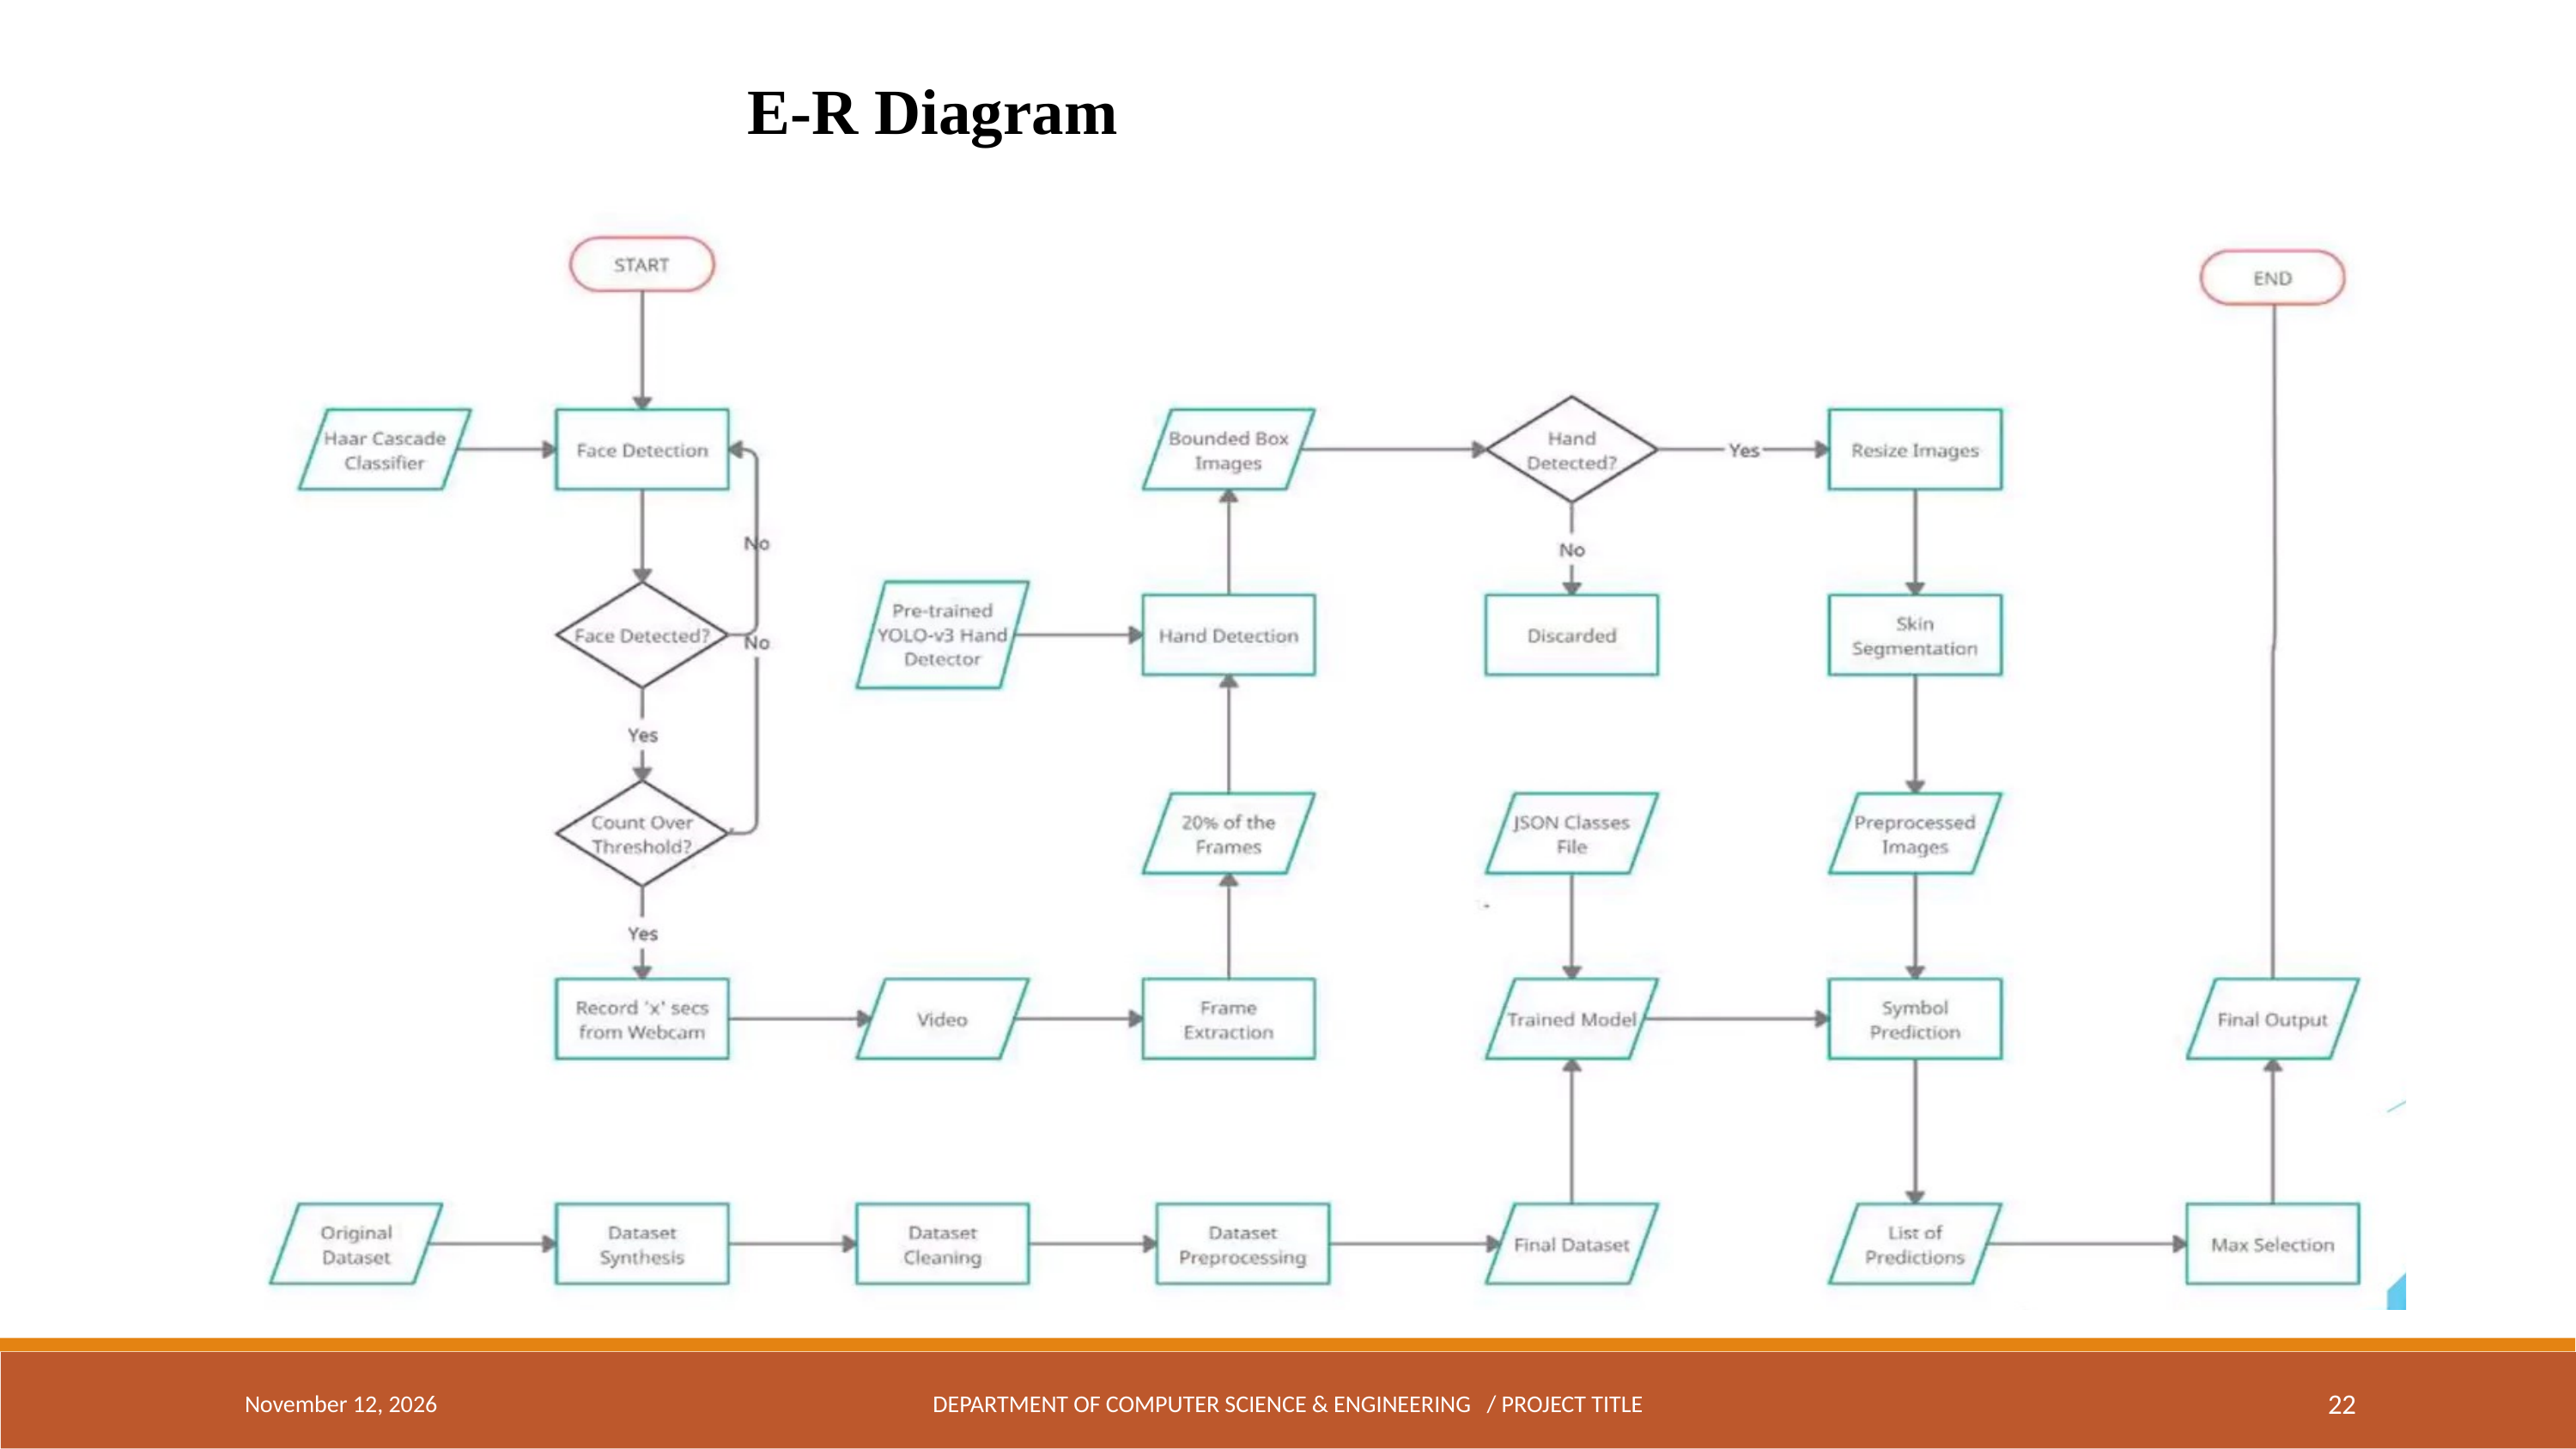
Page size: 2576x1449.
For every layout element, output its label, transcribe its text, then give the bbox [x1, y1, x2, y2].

footer DEPARTMENT OF COMPUTER SCIENCE & ENGINEERING / PROJECT TITLE [779, 1364, 1798, 1442]
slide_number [232, 1364, 755, 1442]
text_box E-R Diagram [734, 63, 1131, 154]
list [252, 198, 2407, 1310]
slide_number 22 [2092, 1364, 2369, 1442]
